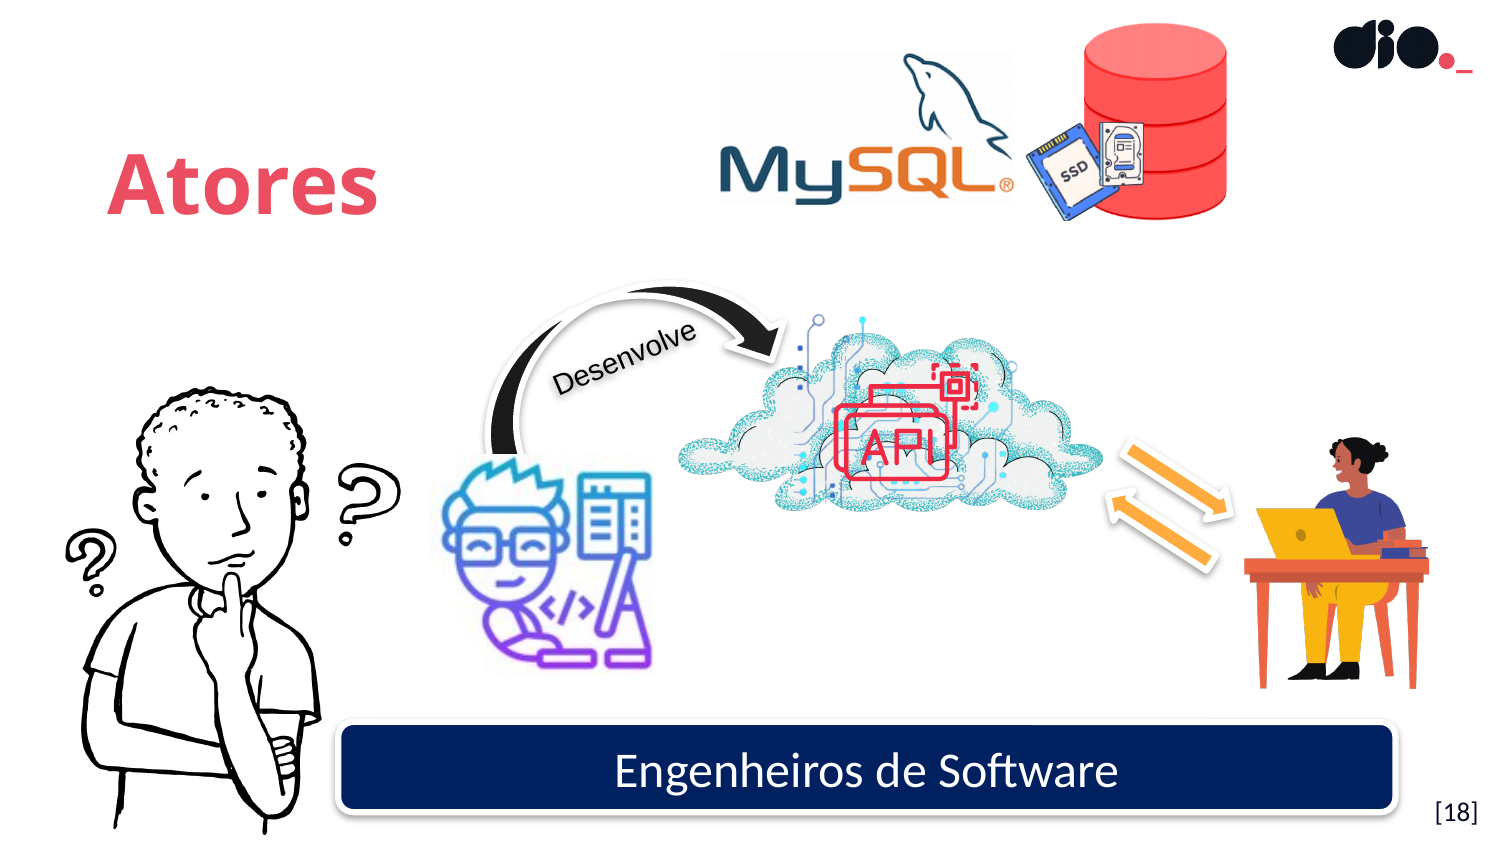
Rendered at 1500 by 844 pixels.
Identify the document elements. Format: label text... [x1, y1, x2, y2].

picture [7, 295, 1116, 835]
text_box [1119, 436, 1224, 523]
picture [1333, 19, 1473, 74]
picture [720, 53, 1014, 205]
text_box Desenvolve [484, 280, 729, 452]
picture [1021, 19, 1231, 221]
text_box Atores [92, 104, 1408, 243]
picture [1229, 432, 1442, 693]
slide_number [18] [1403, 779, 1494, 844]
text_box Engenheiros de Software [463, 718, 1399, 816]
text_box [1119, 487, 1220, 574]
